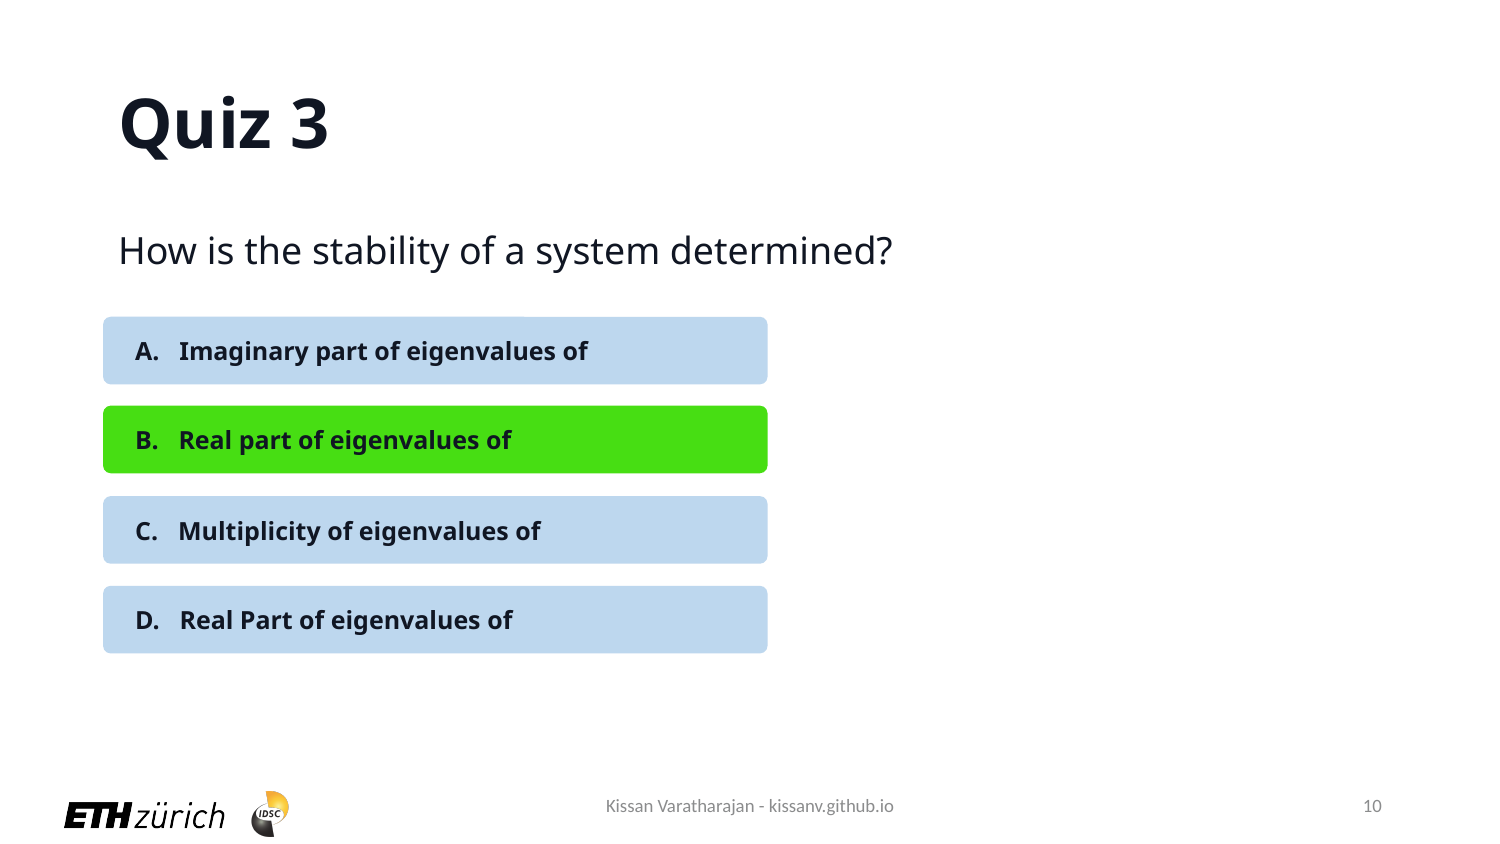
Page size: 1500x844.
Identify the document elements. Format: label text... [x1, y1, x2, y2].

picture [38, 776, 293, 844]
title Quiz 3 [103, 44, 1397, 208]
footer Kissan Varatharajan - kissanv.github.io [496, 782, 1004, 827]
list How is the stability of a system determined? [103, 224, 1397, 760]
slide_number 10 [1059, 782, 1397, 827]
